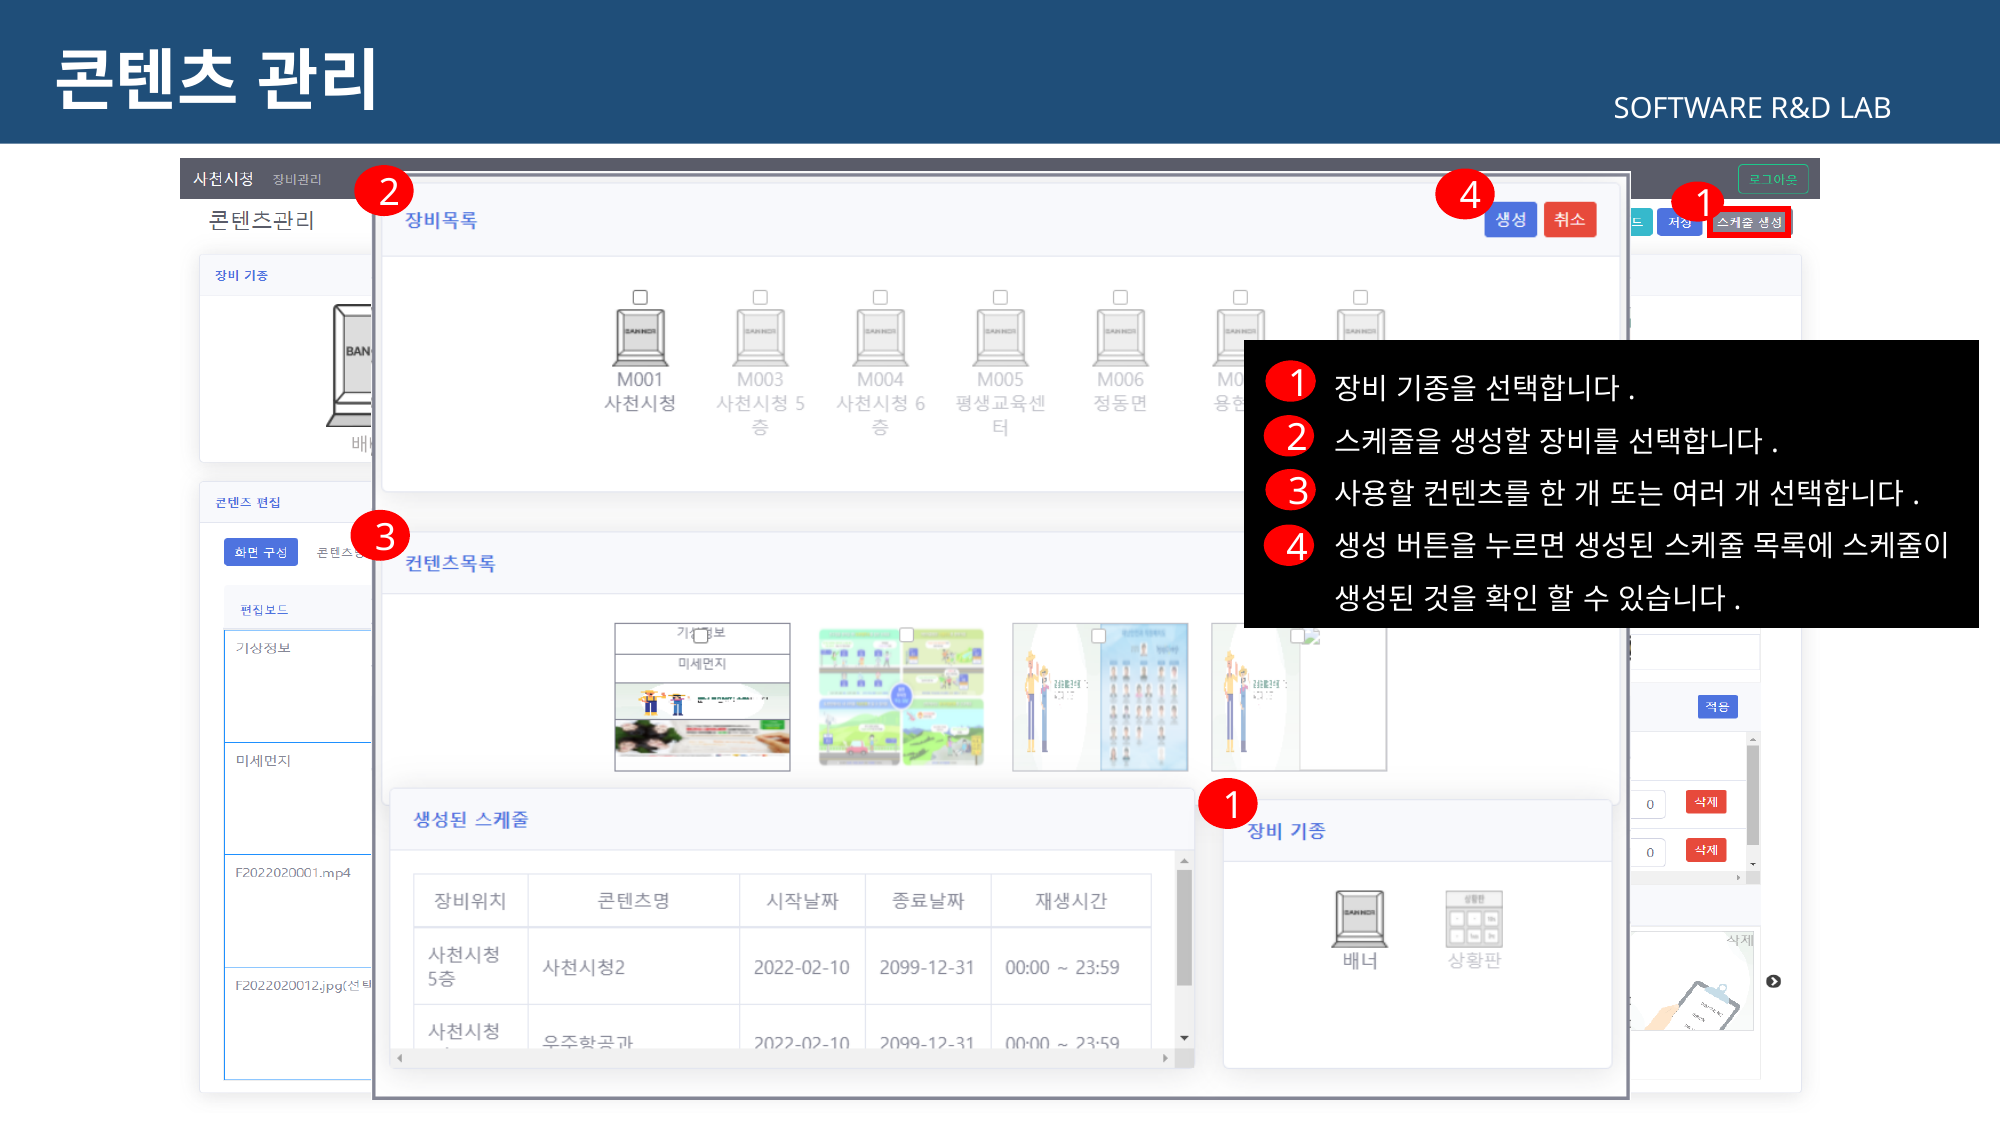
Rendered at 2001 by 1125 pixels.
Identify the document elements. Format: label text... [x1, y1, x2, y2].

text_box 장비 기종을 선택합니다. 스케줄을 생성할 장비를 선택합니다. 사용할 컨텐츠를 한 개 또는 여러 개 선택합니다. 생성 버튼을 누르면 생성된 스케줄 목록에 스케줄이 생성된 것을 확인 할 수 있습니다. [1820, 340, 1979, 628]
picture [221, 171, 1787, 1100]
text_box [180, 158, 1820, 1113]
text_box [0, 0, 2000, 144]
text_box 콘텐츠 관리 [39, 31, 1430, 126]
text_box SOFTWARE R&D LAB [1598, 82, 1977, 133]
